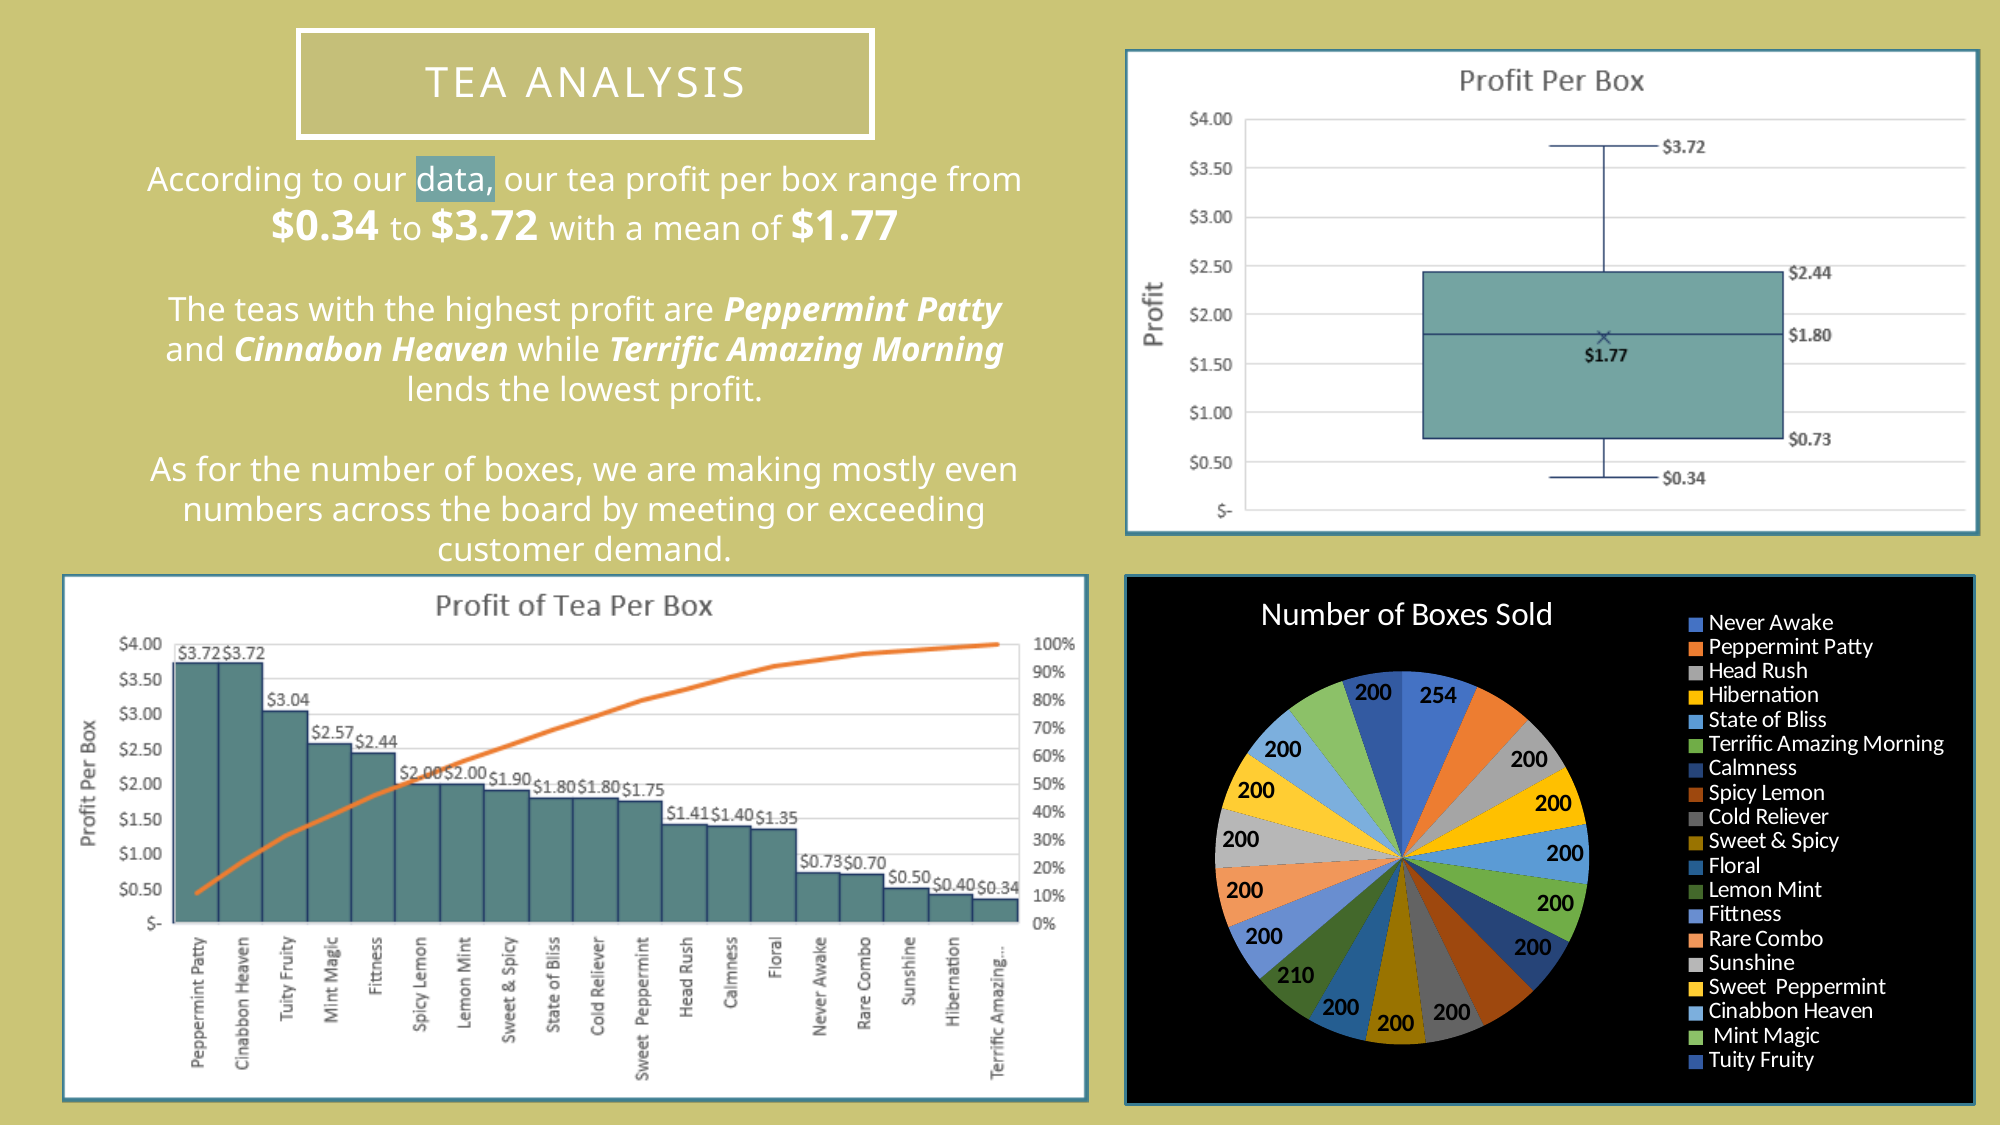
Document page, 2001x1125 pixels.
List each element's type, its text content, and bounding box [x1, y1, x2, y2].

text_box According to our data, our tea profit per box range from $0.34 to $3.72 with a mean of $1.77 The teas with the highest profit are Peppermint Patty and Cinnabon Heaven while Terrific Amazing Morning lends the lowest profit. As for the number of boxes, we are making mostly even numbers across the board by meeting or exceeding customer demand. [121, 151, 1049, 666]
title Tea analysis [296, 28, 875, 140]
picture [62, 574, 1089, 1104]
chart [1124, 574, 1977, 1107]
picture [1125, 49, 1982, 536]
